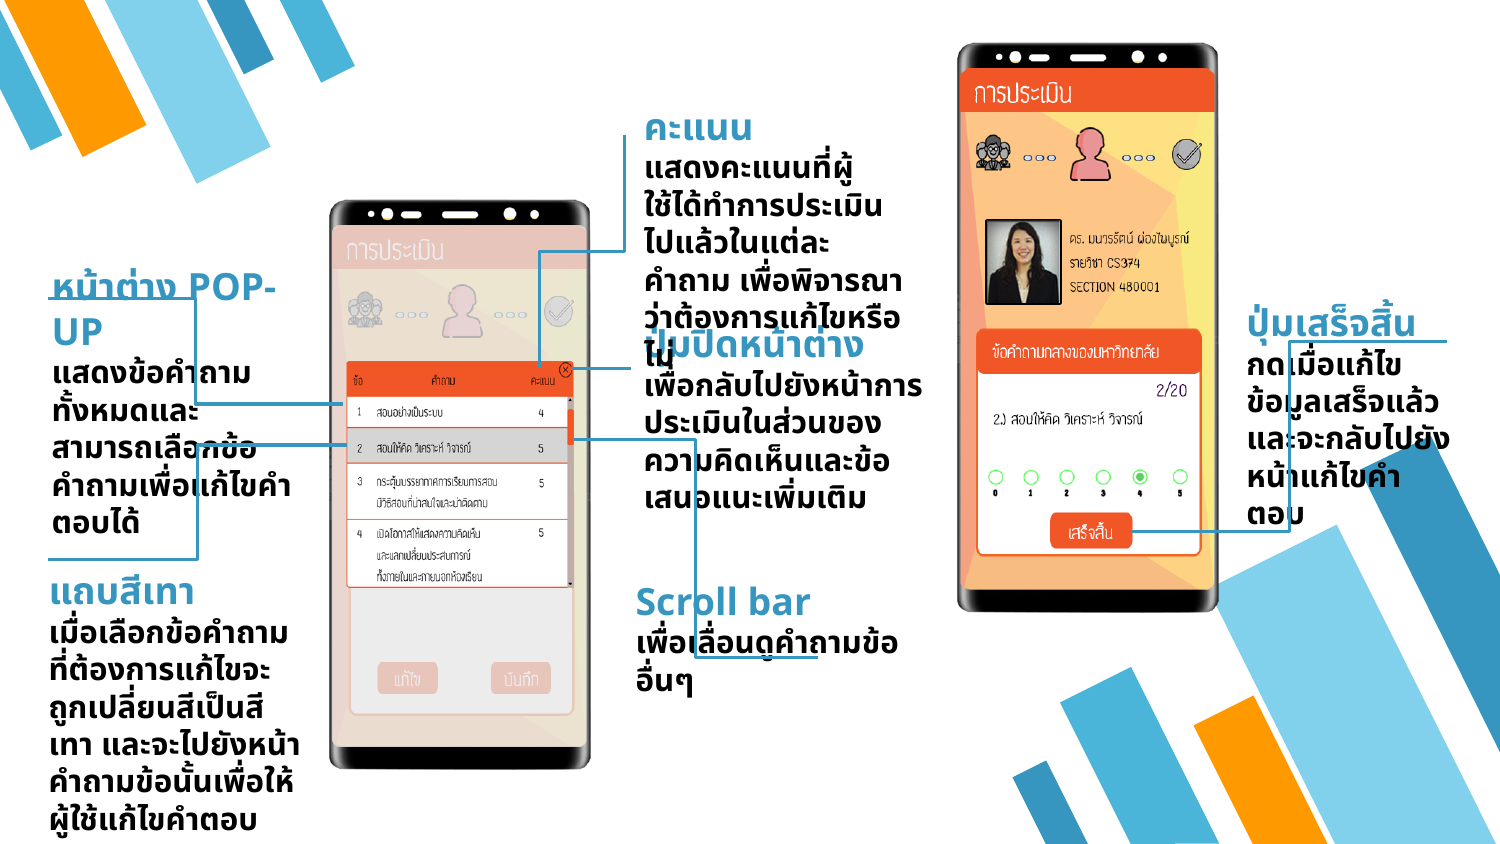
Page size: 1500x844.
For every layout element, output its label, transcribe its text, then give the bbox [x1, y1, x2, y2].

text_box ปุ่มปิดหน้าต่าง เพื่อกลับไปยังหน้าการประเมินในส่วนของความคิดเห็นและข้อเสนอแนะเพิ่มเติม [608, 312, 938, 523]
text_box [47, 444, 348, 560]
picture [943, 39, 1378, 616]
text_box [1131, 341, 1447, 532]
picture [173, 196, 604, 773]
text_box หน้าต่าง POP-UP แสดงข้อคำถามทั้งหมดและสามารถเลือกข้อคำถามเพื่อแก้ไขคำตอบได้ [8, 217, 168, 547]
text_box แถบสีเทา เมื่อเลือกข้อคำถามที่ต้องการแก้ไขจะถูกเปลี่ยนสีเป็นสีเทา และจะไปยังหน้าคำถามข้อนั้นเพื่อให้ผู้ใช้แก้ไขคำตอบ [5, 559, 321, 844]
text_box Scroll bar เพื่อเลื่อนดูคำถามข้ออื่นๆ [608, 570, 954, 705]
text_box คะแนน แสดงคะแนนที่ผู้ใช้ได้ทำการประเมิน ไปแล้วในแต่ละคำถาม เพื่อพิจารณาว่าต้องการแก้ไขหรือไม่ [601, 95, 923, 380]
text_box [465, 208, 699, 295]
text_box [573, 439, 818, 658]
text_box ปุ่มเสร็จสิ้น กดเมื่อแก้ไขข้อมูลเสร็จแล้วและจะกลับไปยังหน้าแก้ไขคำตอบ [1382, 291, 1470, 539]
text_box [47, 298, 344, 405]
